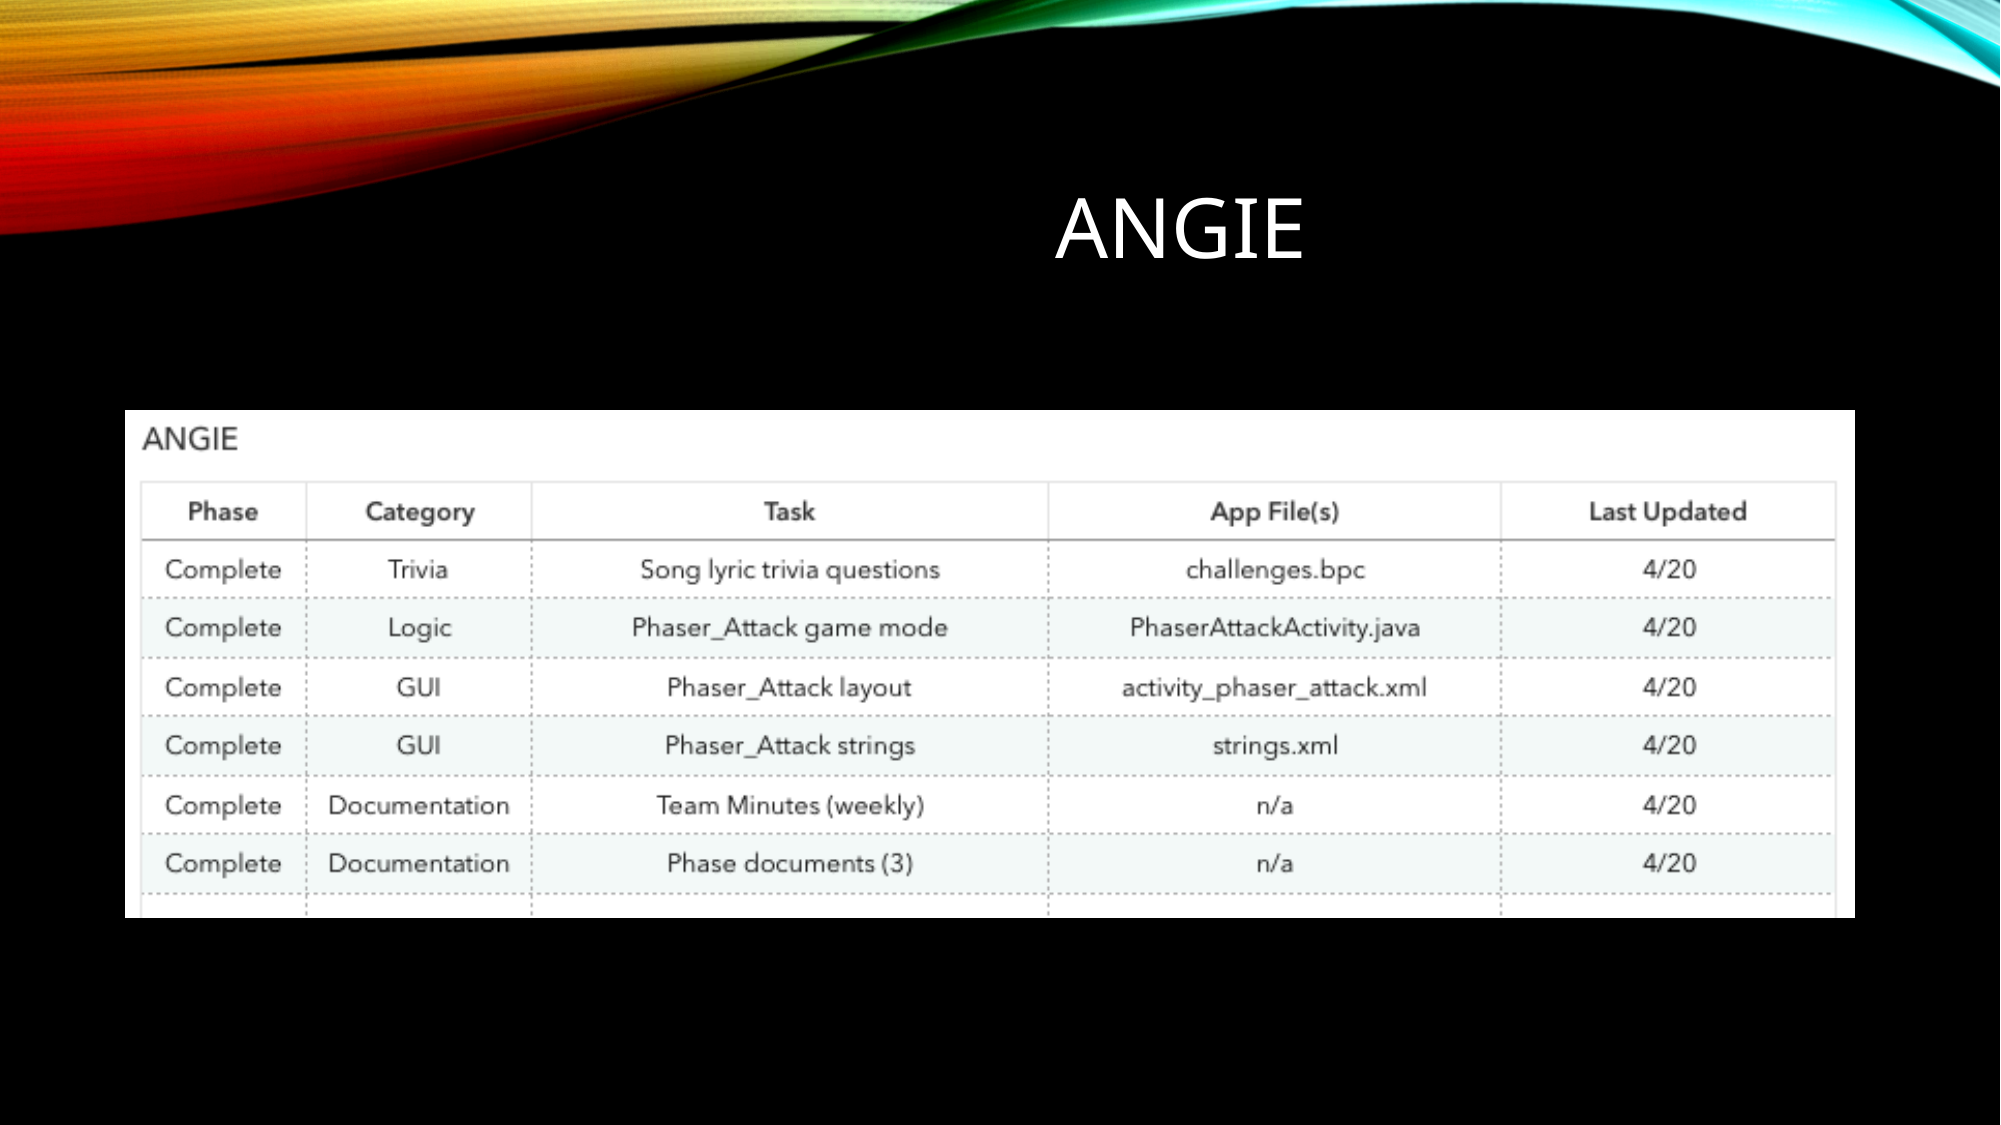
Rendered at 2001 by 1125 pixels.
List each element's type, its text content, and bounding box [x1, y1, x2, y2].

picture [0, 0, 2000, 237]
title Angie [474, 125, 1888, 338]
picture [124, 409, 1856, 918]
